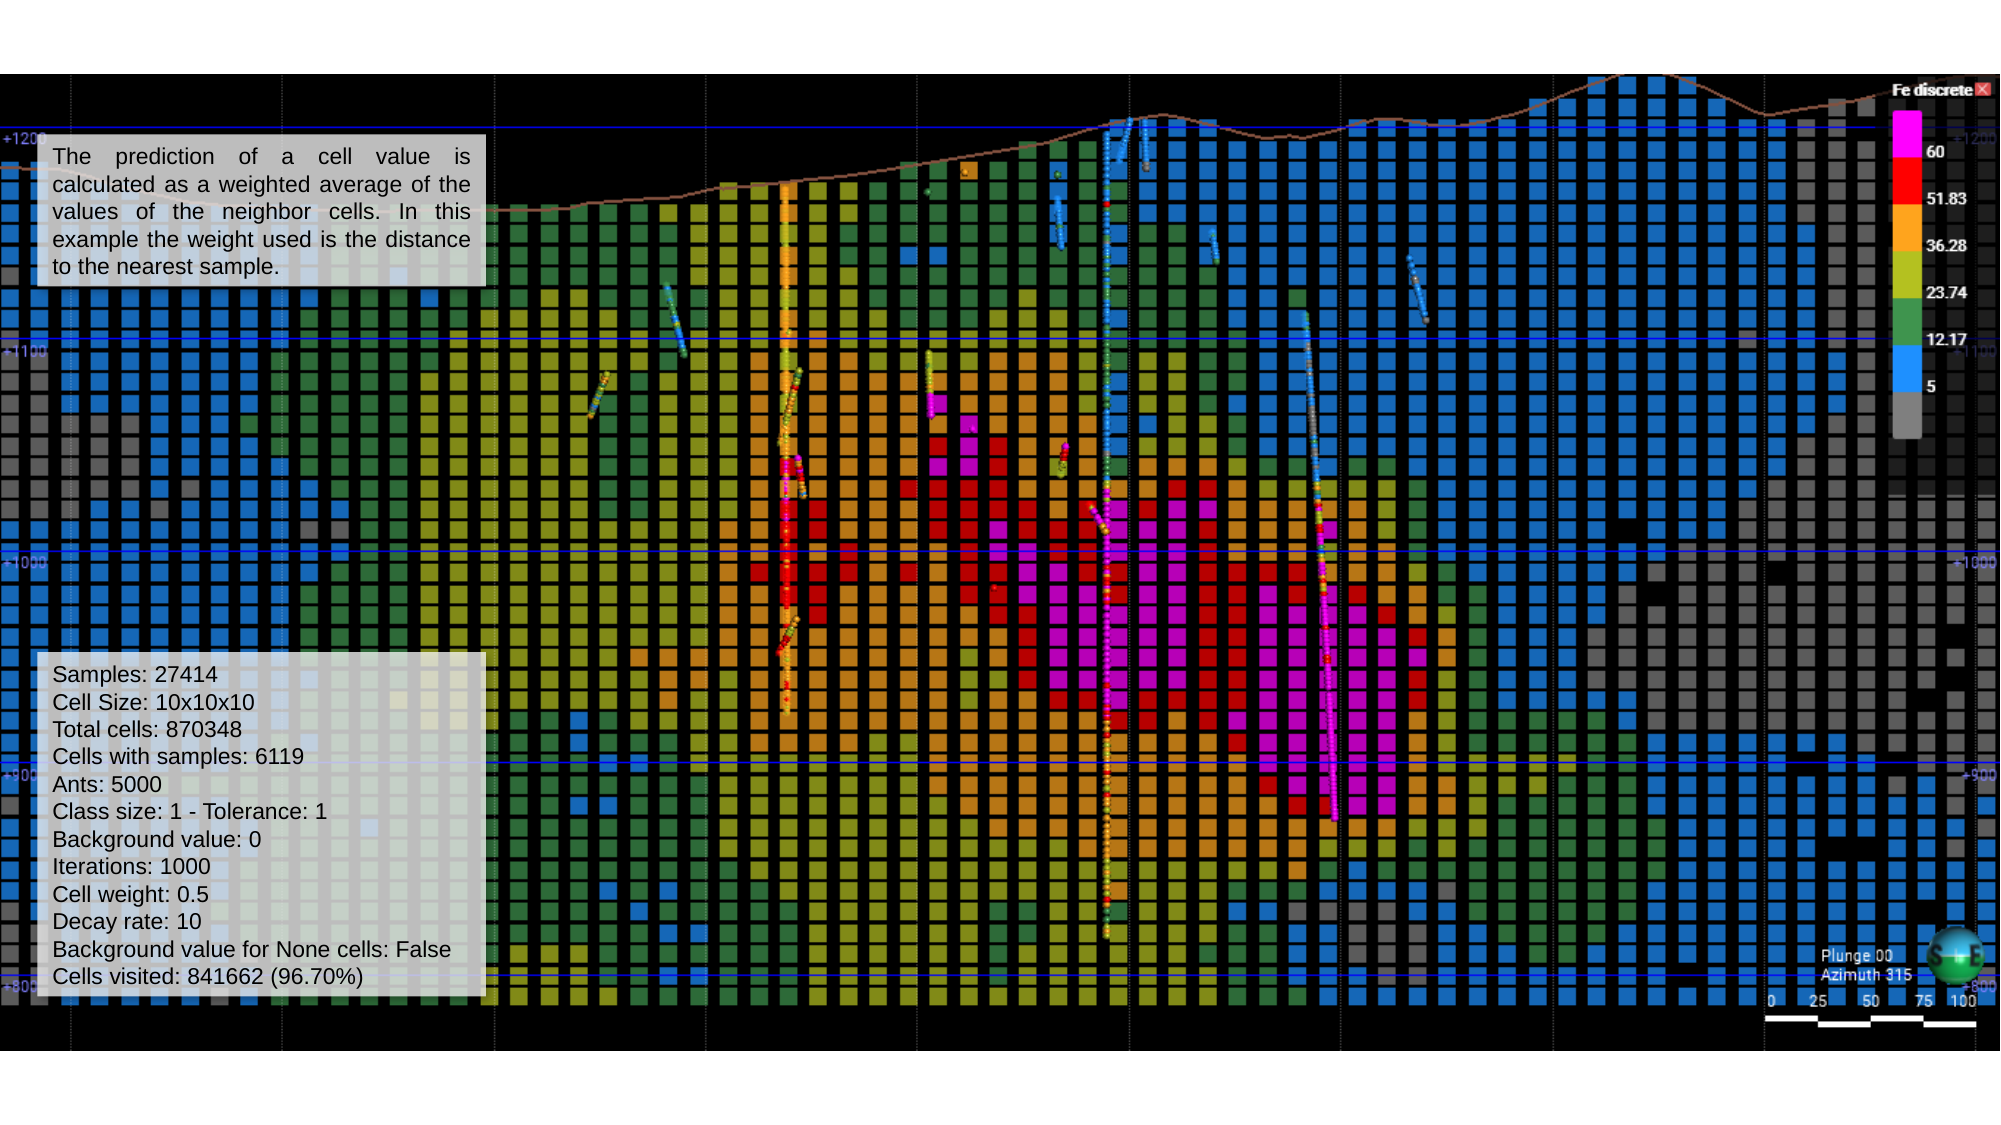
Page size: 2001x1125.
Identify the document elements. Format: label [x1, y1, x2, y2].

picture [0, 73, 2000, 1052]
